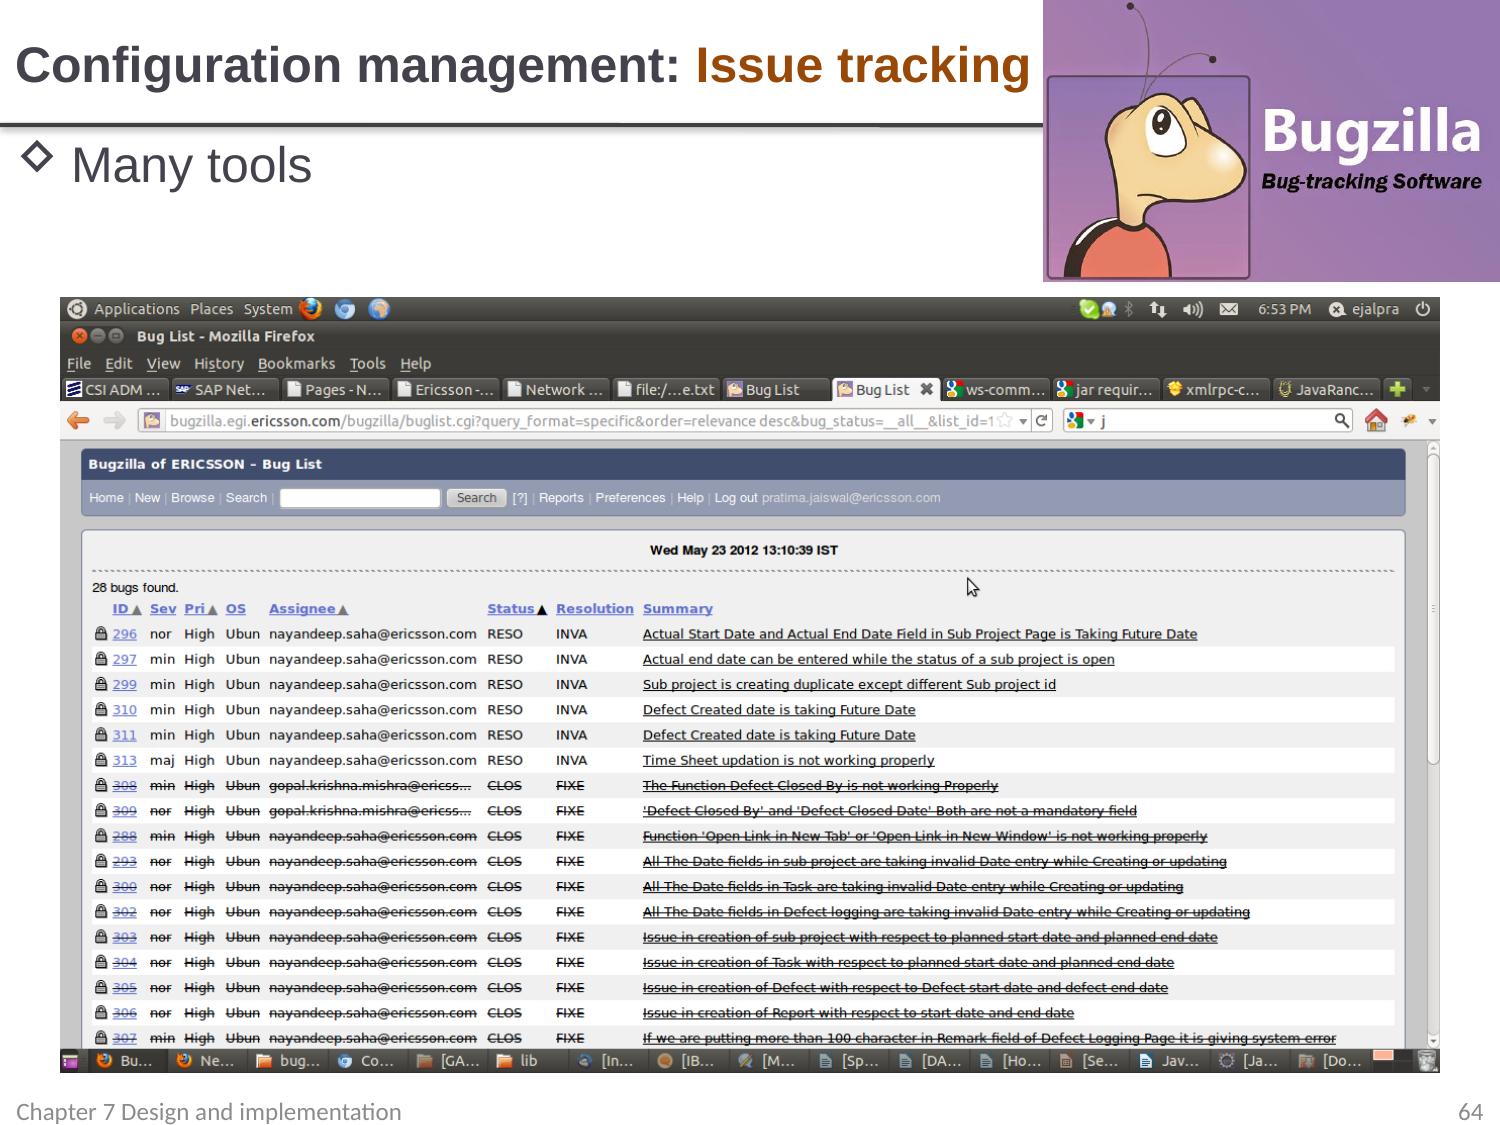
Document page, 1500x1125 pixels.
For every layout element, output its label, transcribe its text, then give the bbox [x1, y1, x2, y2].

picture [1043, 0, 1500, 283]
footer Chapter 7 Design and implementation [1, 1095, 477, 1125]
title Configuration management: Issue tracking [0, 0, 1041, 125]
slide_number 64 [1148, 1095, 1499, 1125]
picture [60, 296, 1440, 1073]
list Many tools [0, 125, 1500, 1017]
